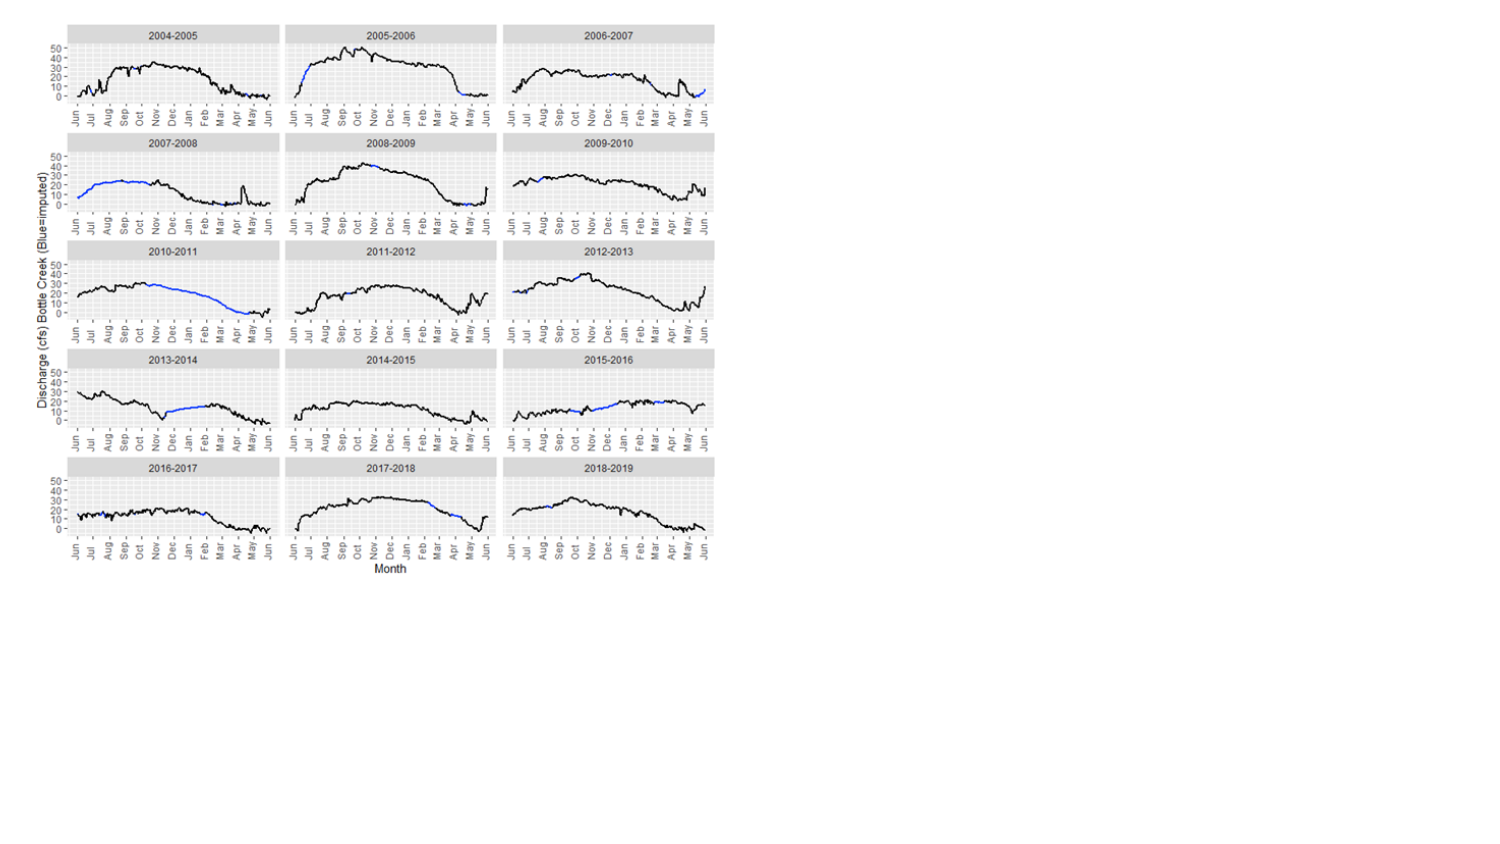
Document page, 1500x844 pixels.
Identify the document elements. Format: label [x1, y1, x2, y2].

picture [29, 19, 722, 581]
